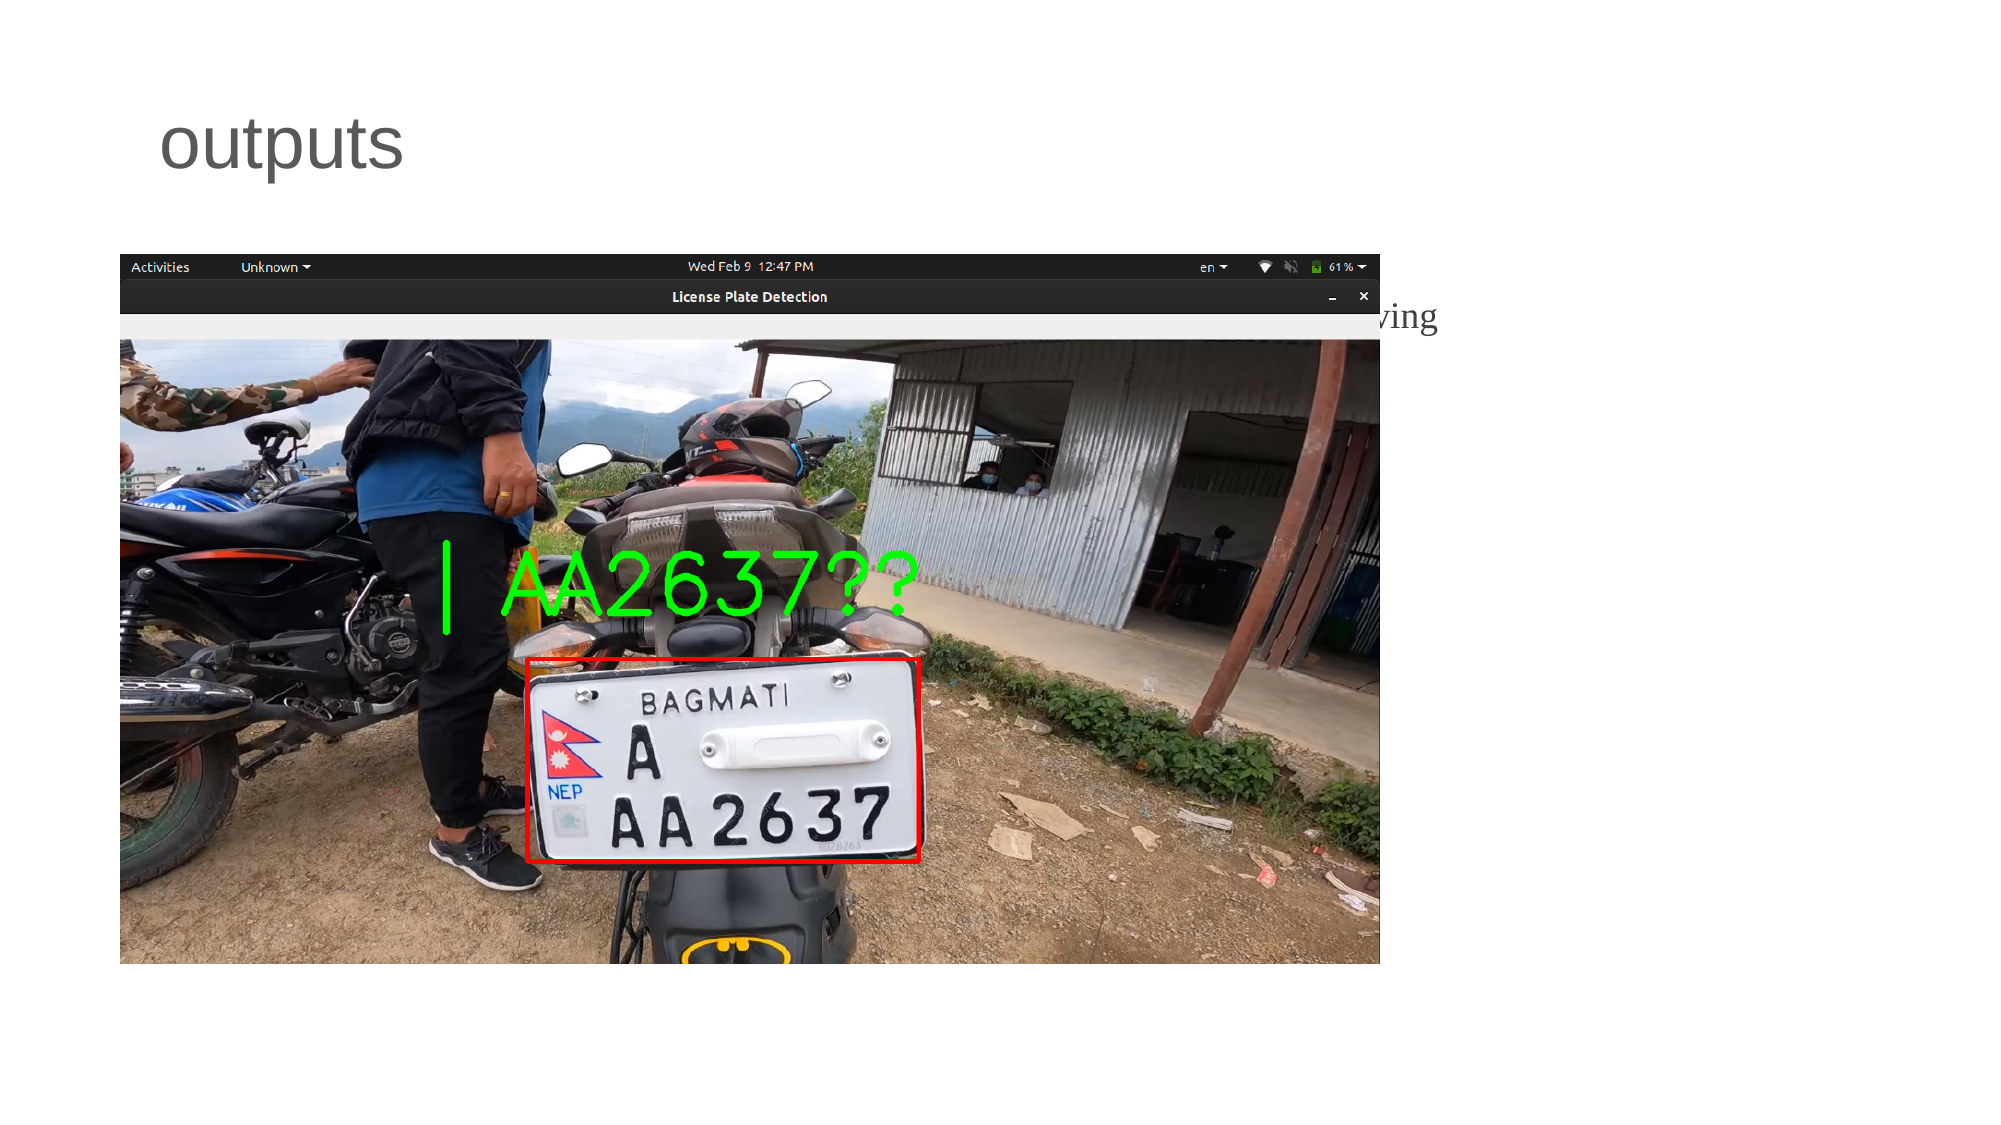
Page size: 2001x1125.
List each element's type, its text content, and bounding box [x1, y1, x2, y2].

text_box outputs [105, 44, 420, 233]
text_box different weather conditions, orientations and speed at which vehicle was moving when the image was captured pose more challenges to this problem. difficult to recognize the number properly during night time. [109, 261, 1455, 975]
picture [120, 254, 1380, 964]
